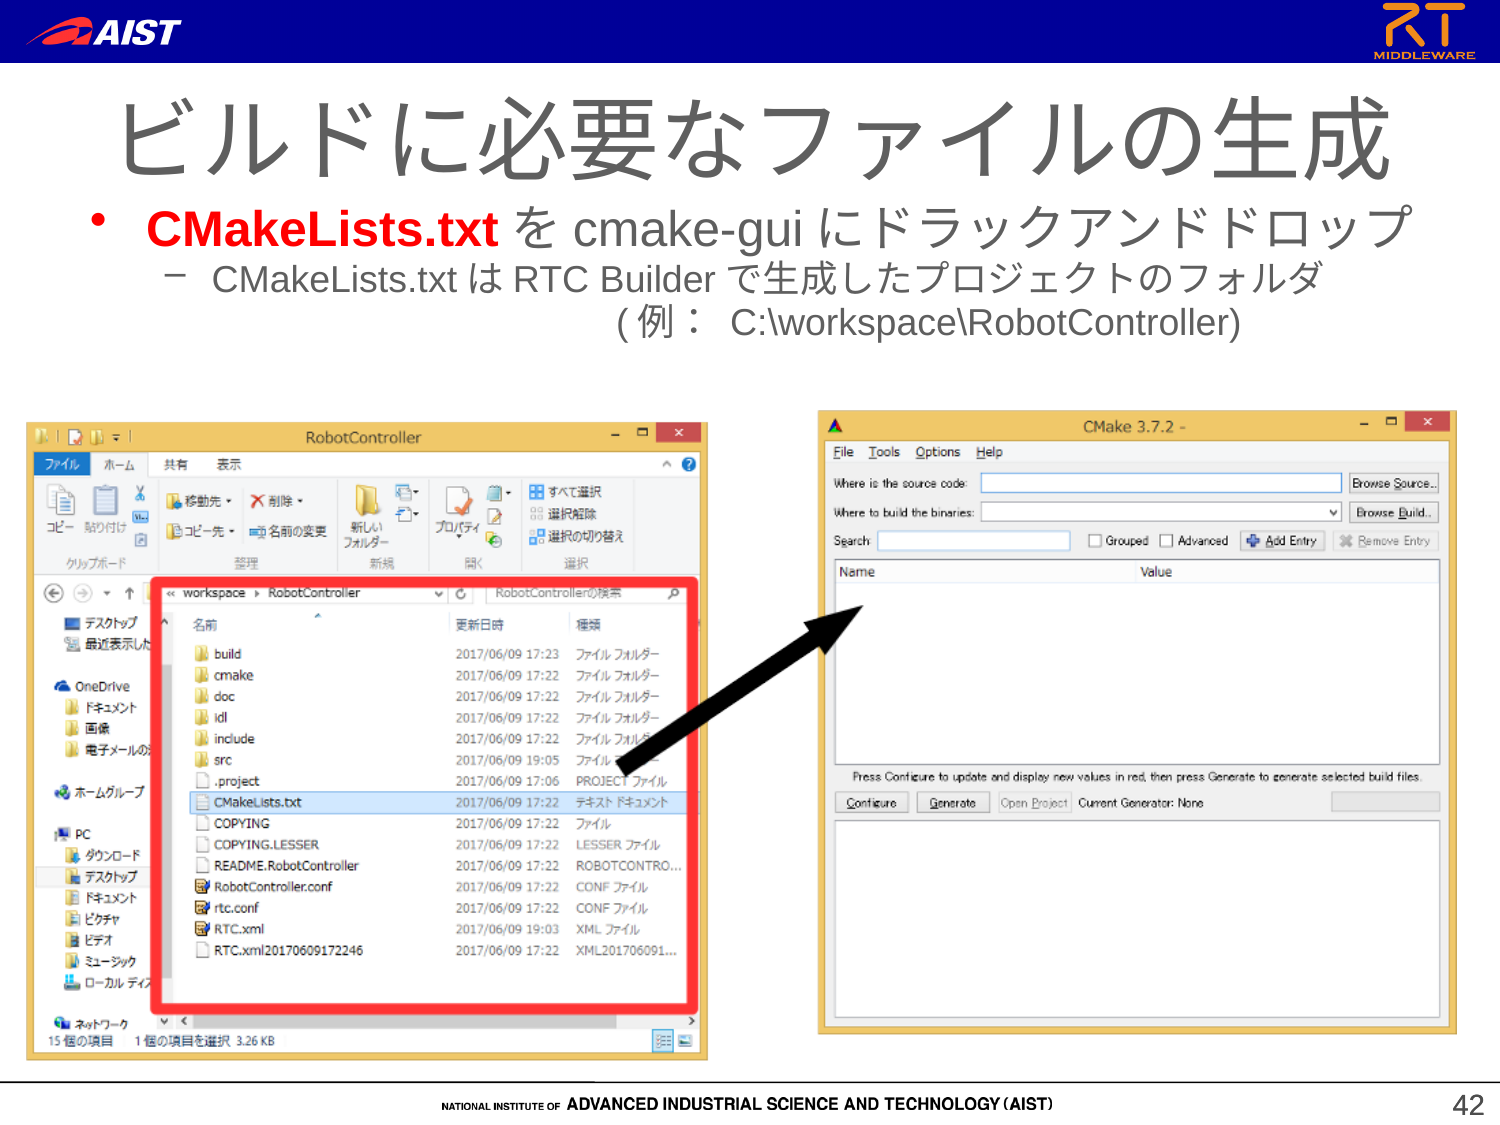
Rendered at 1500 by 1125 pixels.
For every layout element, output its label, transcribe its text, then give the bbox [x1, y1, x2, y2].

picture [442, 1097, 1052, 1110]
picture [26, 410, 1457, 1062]
picture [0, 0, 1500, 63]
text_box 42 [1149, 1078, 1500, 1125]
title ビルドに必要なファイルの生成 [29, 66, 1474, 208]
text_box CMakeLists.txtをcmake-guiにドラックアンドドロップ CMakeLists.txtはRTC Builderで生成したプロジェクトのフォルダ (例： C:\workspace\RobotController) [75, 200, 1430, 356]
